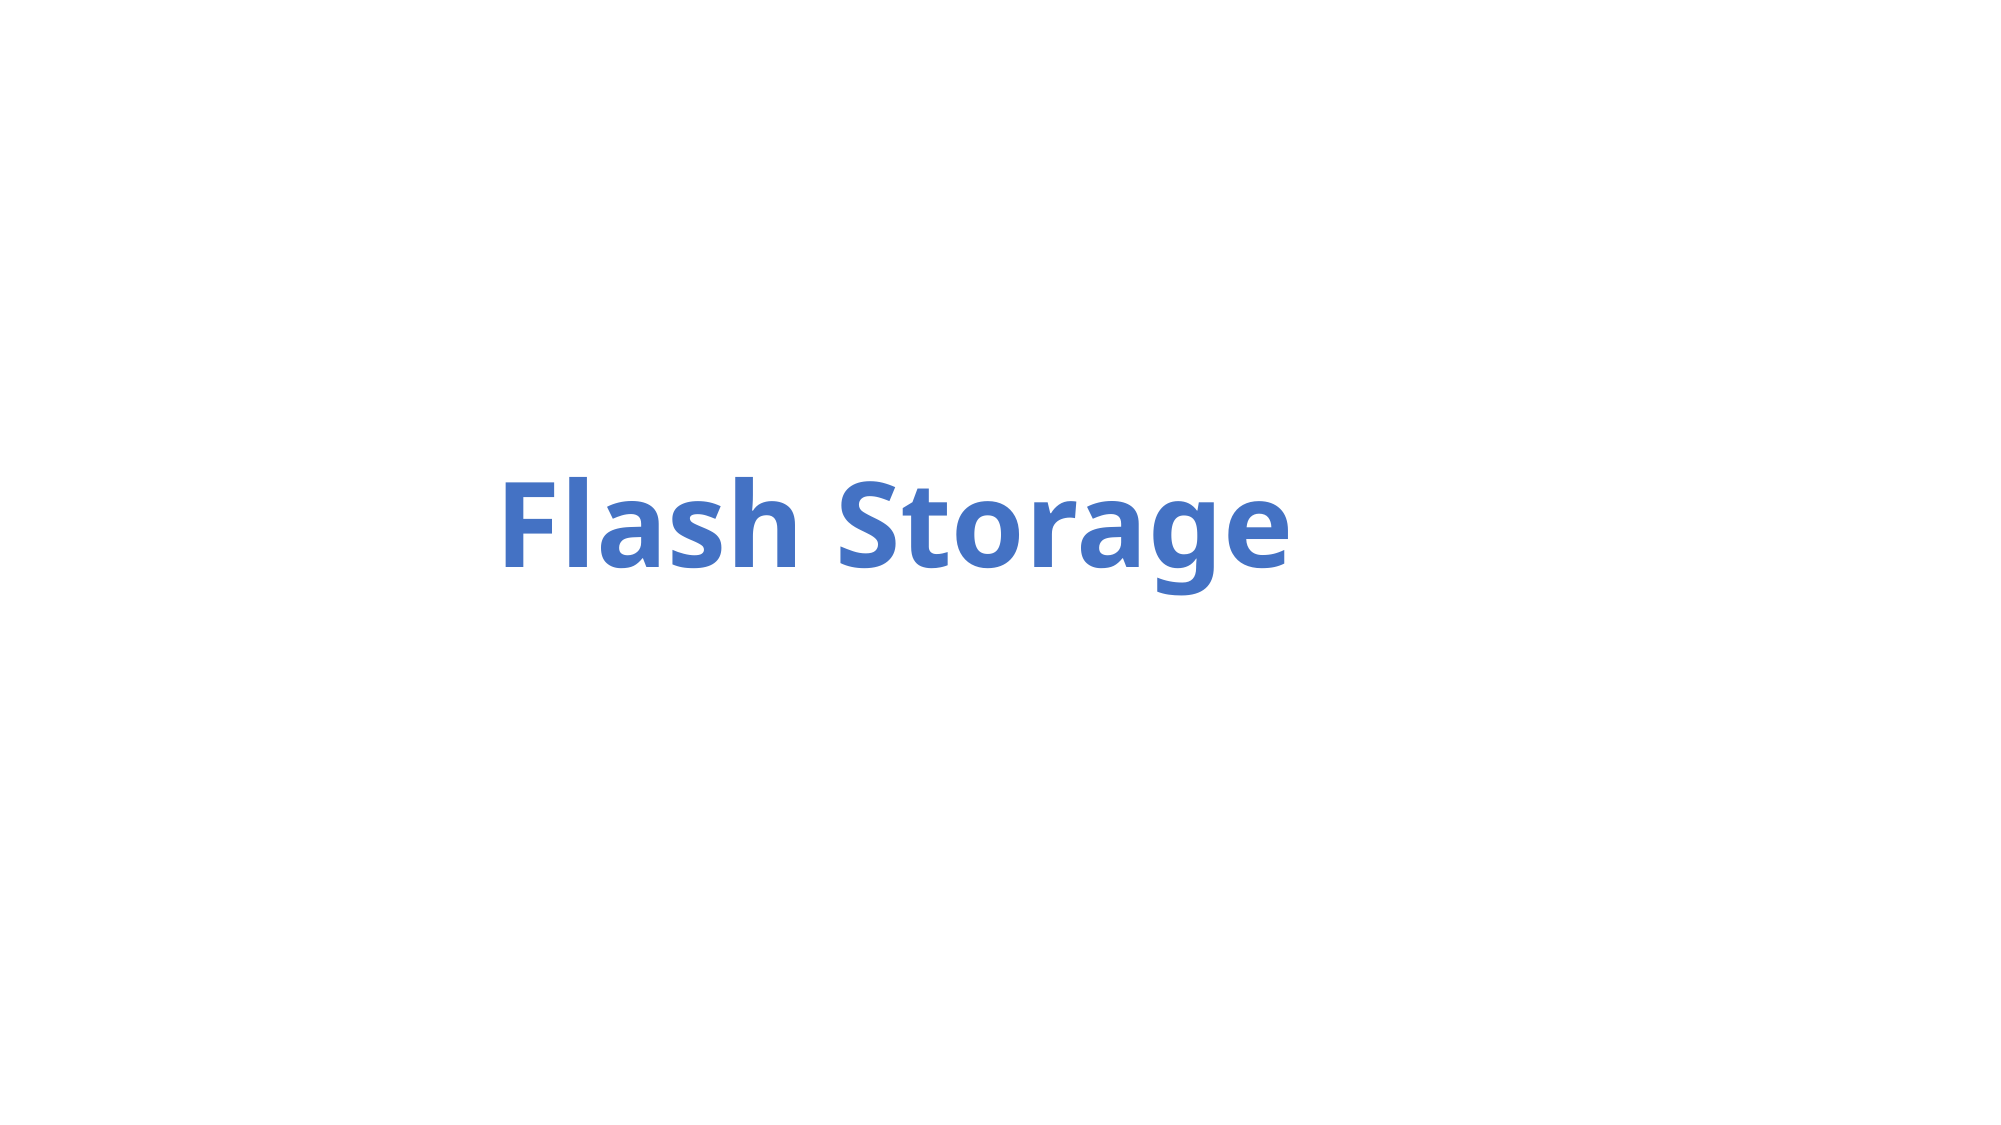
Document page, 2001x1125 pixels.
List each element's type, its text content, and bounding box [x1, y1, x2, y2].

title Flash Storage [480, 420, 1473, 639]
